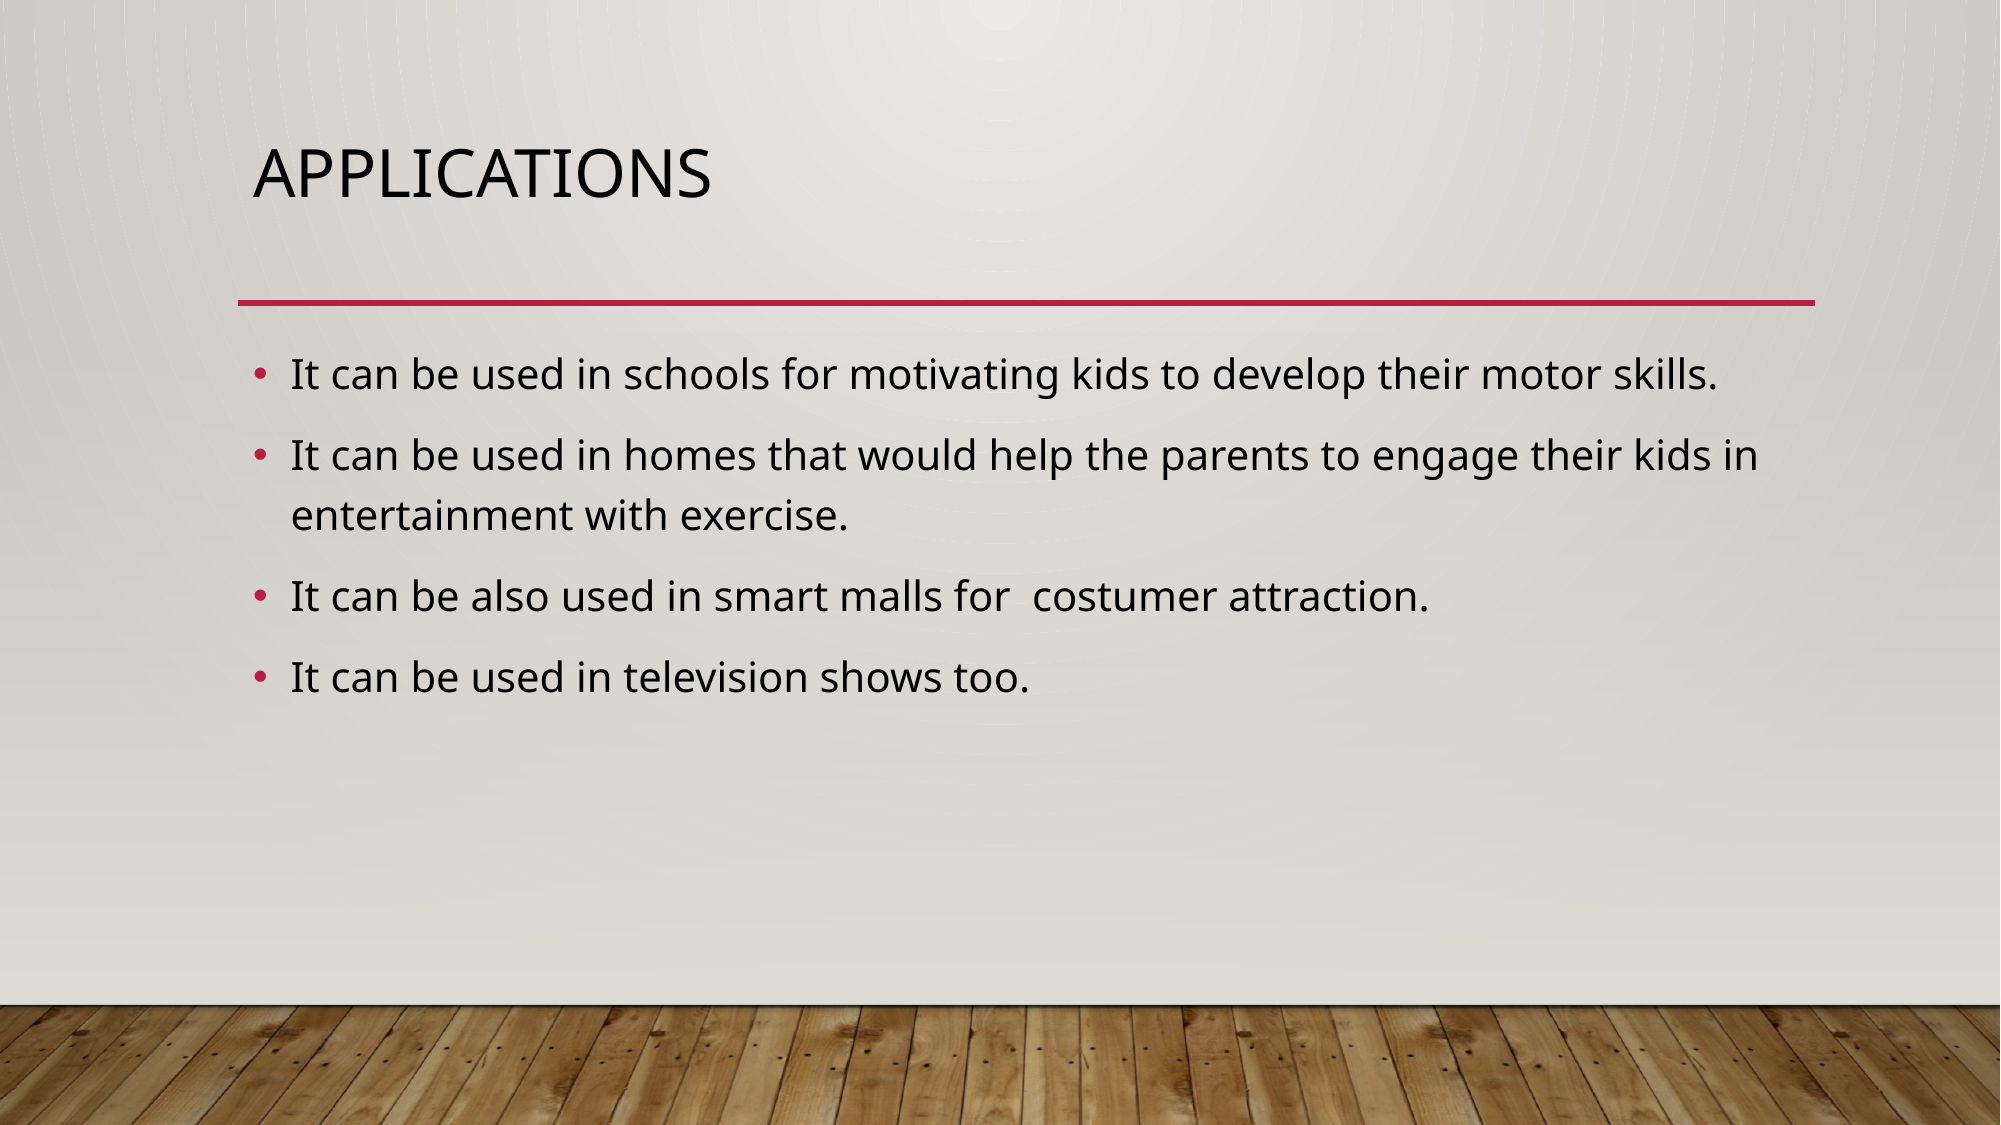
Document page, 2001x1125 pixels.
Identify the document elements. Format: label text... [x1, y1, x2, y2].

picture [0, 1005, 2000, 1125]
list It can be used in schools for motivating kids to develop their motor skills. It can be used in homes that would help the parents to engage their kids in entertainment with exercise. It can be also used in smart malls for costumer attraction. It can be used in television shows too. [238, 330, 1814, 897]
title Applications [238, 131, 1814, 305]
